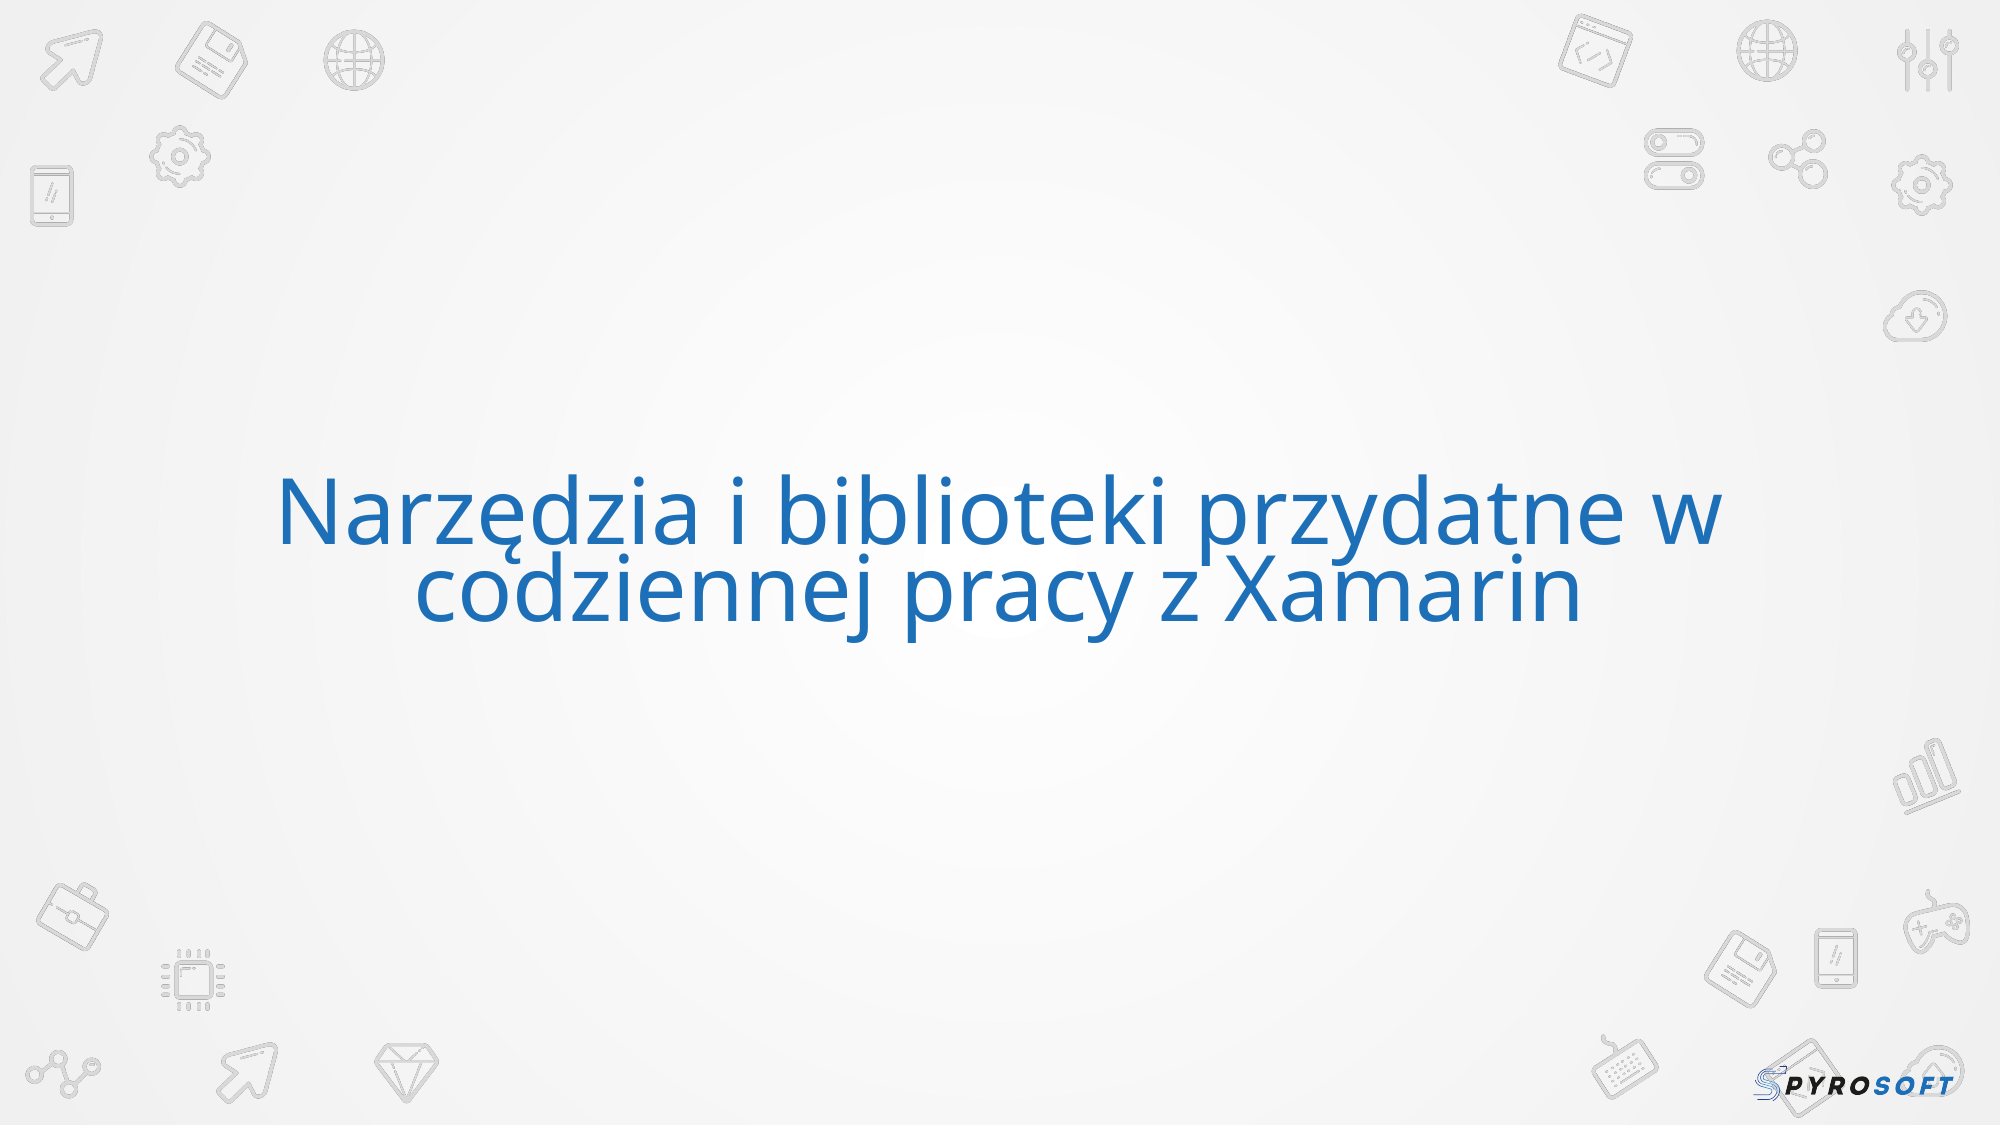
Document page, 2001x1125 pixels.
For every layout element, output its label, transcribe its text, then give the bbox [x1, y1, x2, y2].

picture [1733, 16, 1801, 85]
picture [1573, 1014, 1665, 1106]
picture [30, 866, 121, 958]
picture [1879, 732, 1965, 819]
picture [1553, 8, 1638, 93]
picture [1894, 26, 1962, 94]
picture [1764, 125, 1832, 193]
picture [372, 1039, 441, 1107]
picture [1697, 923, 1789, 1015]
title Narzędzia i biblioteki przydatne w codziennej pracy z Xamarin [182, 450, 1818, 675]
picture [1736, 1022, 1971, 1125]
picture [159, 946, 227, 1014]
picture [320, 26, 388, 94]
picture [18, 1026, 108, 1115]
picture [37, 26, 106, 94]
picture [168, 14, 260, 106]
picture [1895, 879, 1976, 960]
picture [1881, 282, 1949, 350]
picture [17, 161, 86, 230]
picture [146, 122, 214, 191]
picture [1640, 125, 1708, 193]
picture [1888, 151, 1956, 219]
picture [213, 1039, 281, 1107]
picture [1802, 924, 1870, 992]
